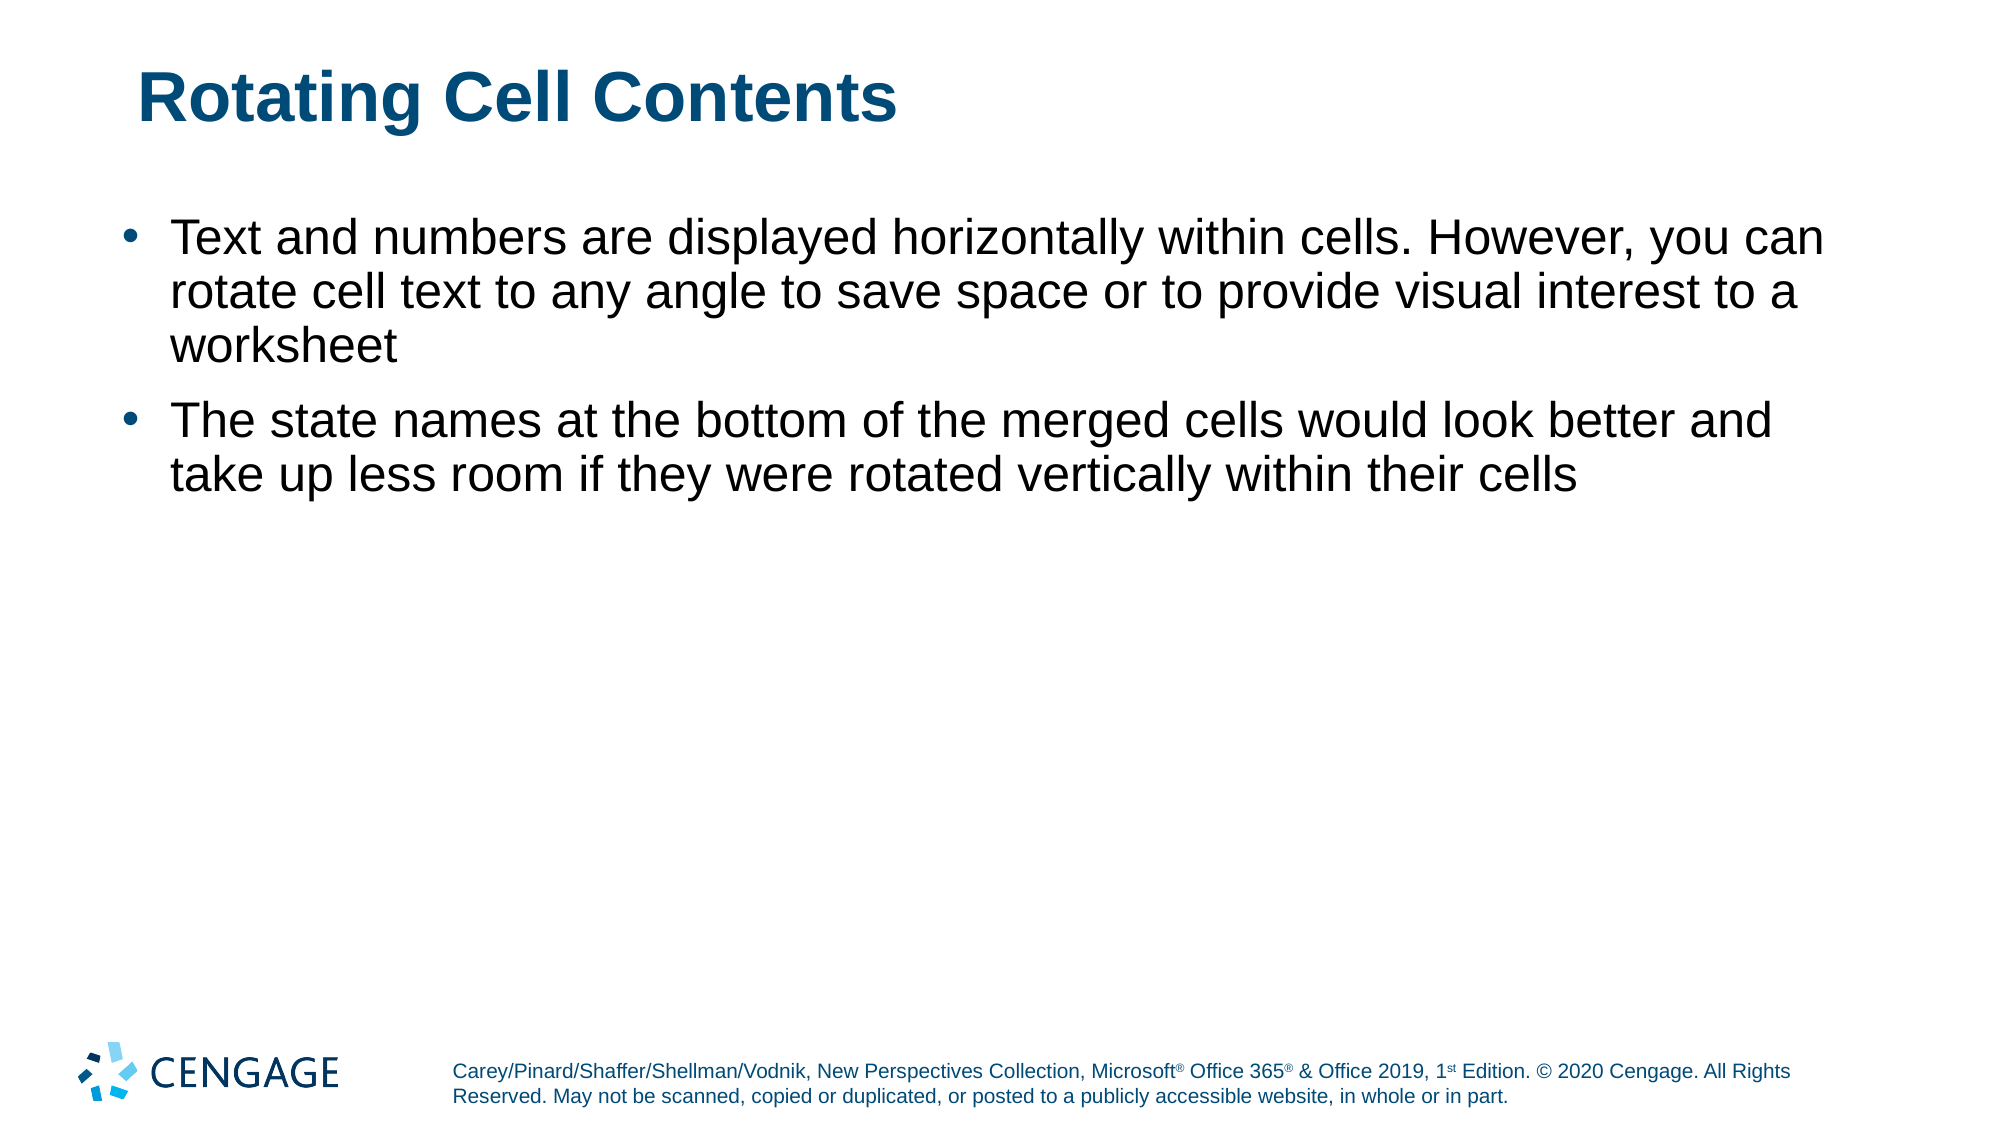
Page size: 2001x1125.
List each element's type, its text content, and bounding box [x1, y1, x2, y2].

picture [78, 1042, 338, 1101]
title Rotating Cell Contents [137, 59, 1863, 171]
list Text and numbers are displayed horizontally within cells. However, you can rotate cell text to any angle to save space or to provide visual interest to a worksheet The state names at the bottom of the merged cells would look better and take up less room if they were rotated vertically within their cells [121, 211, 1880, 933]
